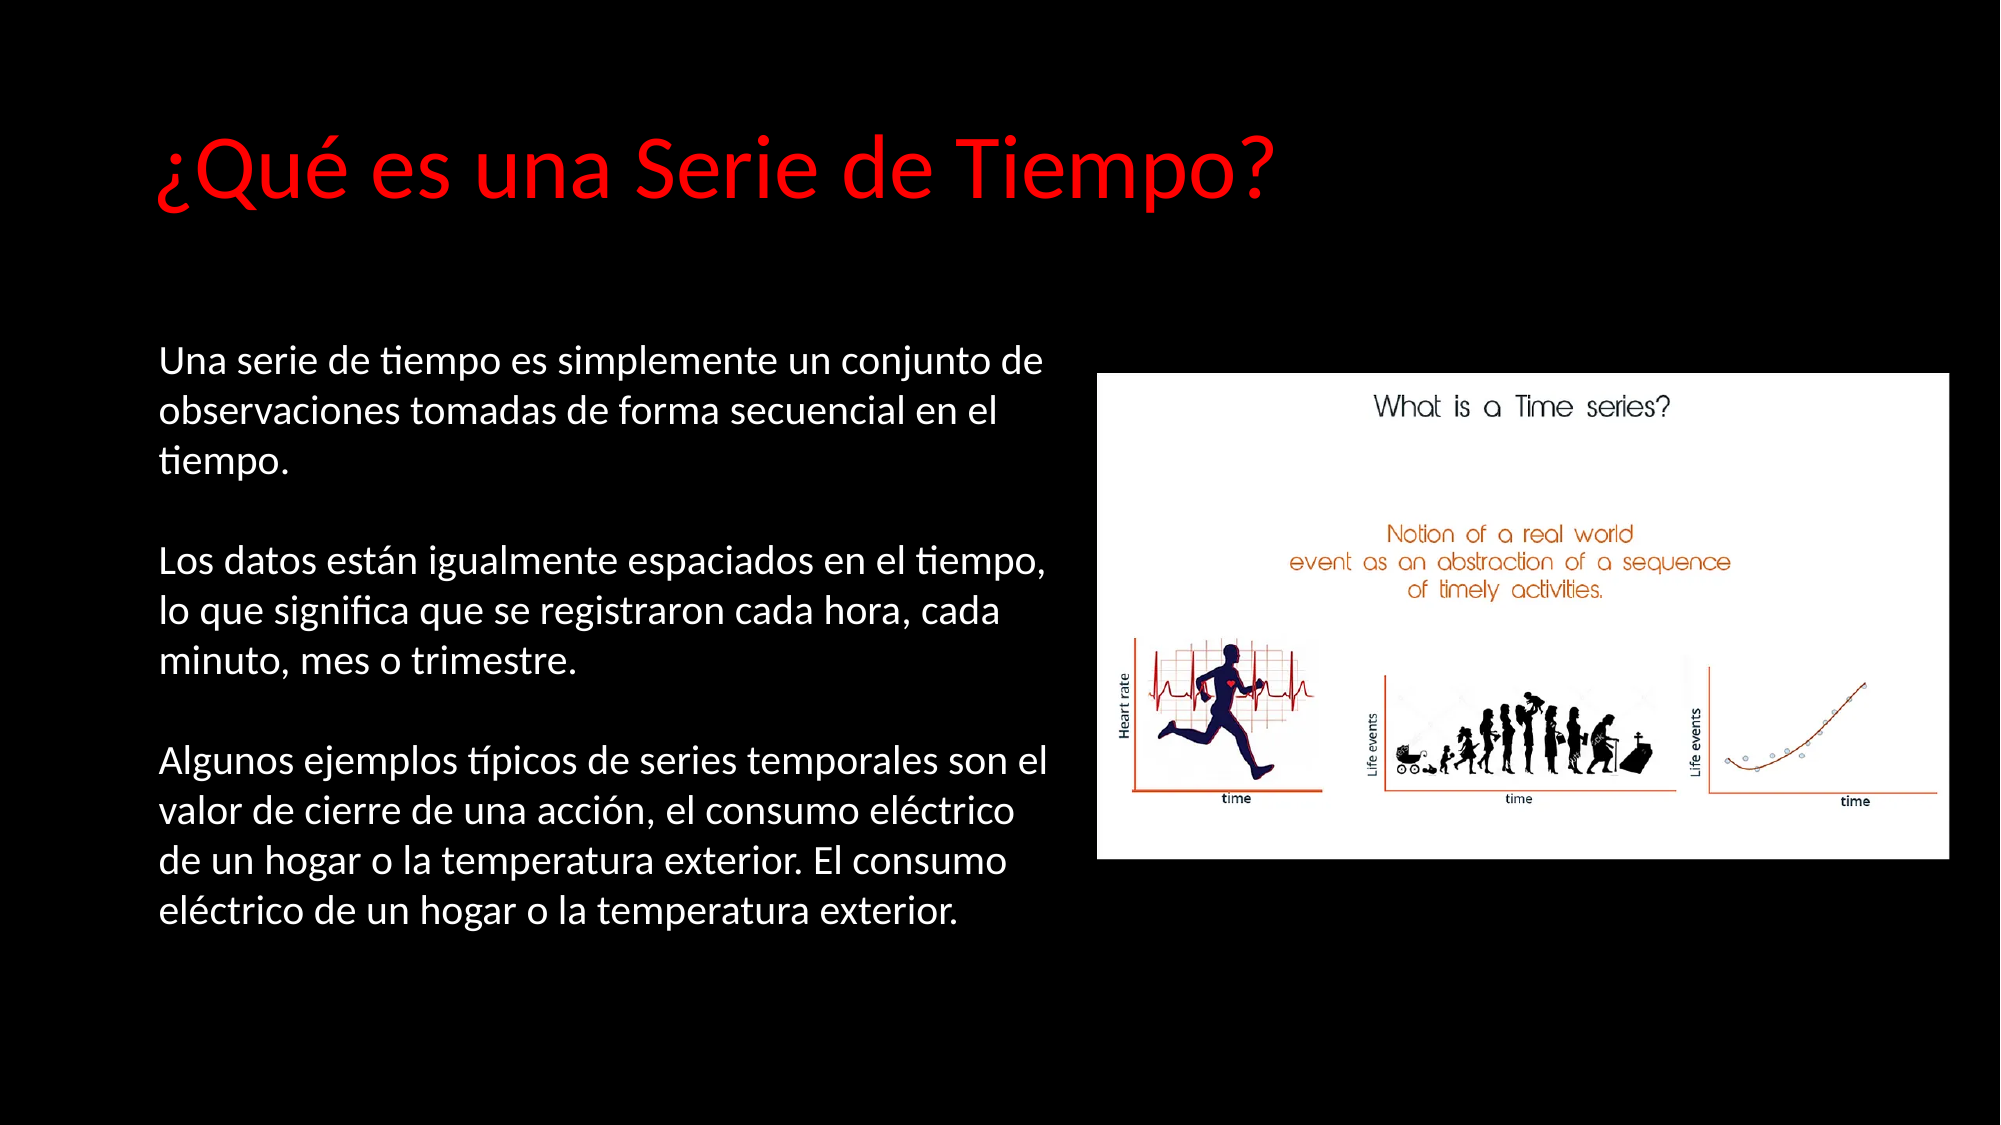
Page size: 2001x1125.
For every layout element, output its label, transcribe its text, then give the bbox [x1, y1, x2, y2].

text_box Una serie de tiempo es simplemente un conjunto de observaciones tomadas de forma secuencial en el tiempo. Los datos están igualmente espaciados en el tiempo, lo que significa que se registraron cada hora, cada minuto, mes o trimestre. Algunos ejemplos típicos de series temporales son el valor de cierre de una acción, el consumo eléctrico de un hogar o la temperatura exterior. El consumo eléctrico de un hogar o la temperatura exterior. [143, 317, 1076, 1061]
title ¿Qué es una Serie de Tiempo? [137, 59, 1863, 278]
picture [1092, 369, 1953, 863]
